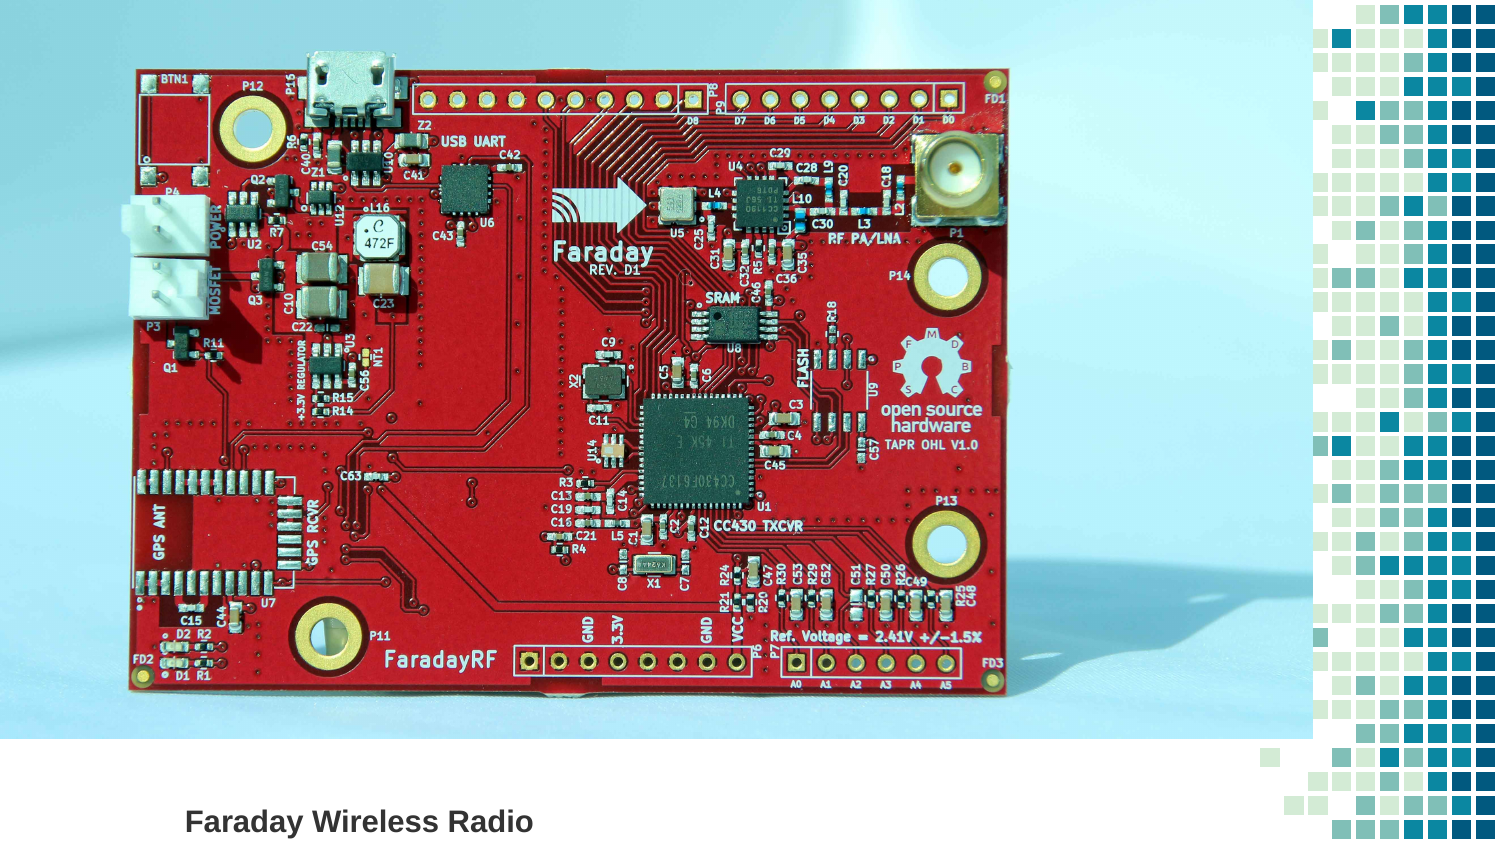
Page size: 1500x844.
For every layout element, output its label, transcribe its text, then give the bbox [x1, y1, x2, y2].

text_box Faraday Wireless Radio [174, 796, 545, 844]
picture [0, 0, 1313, 739]
